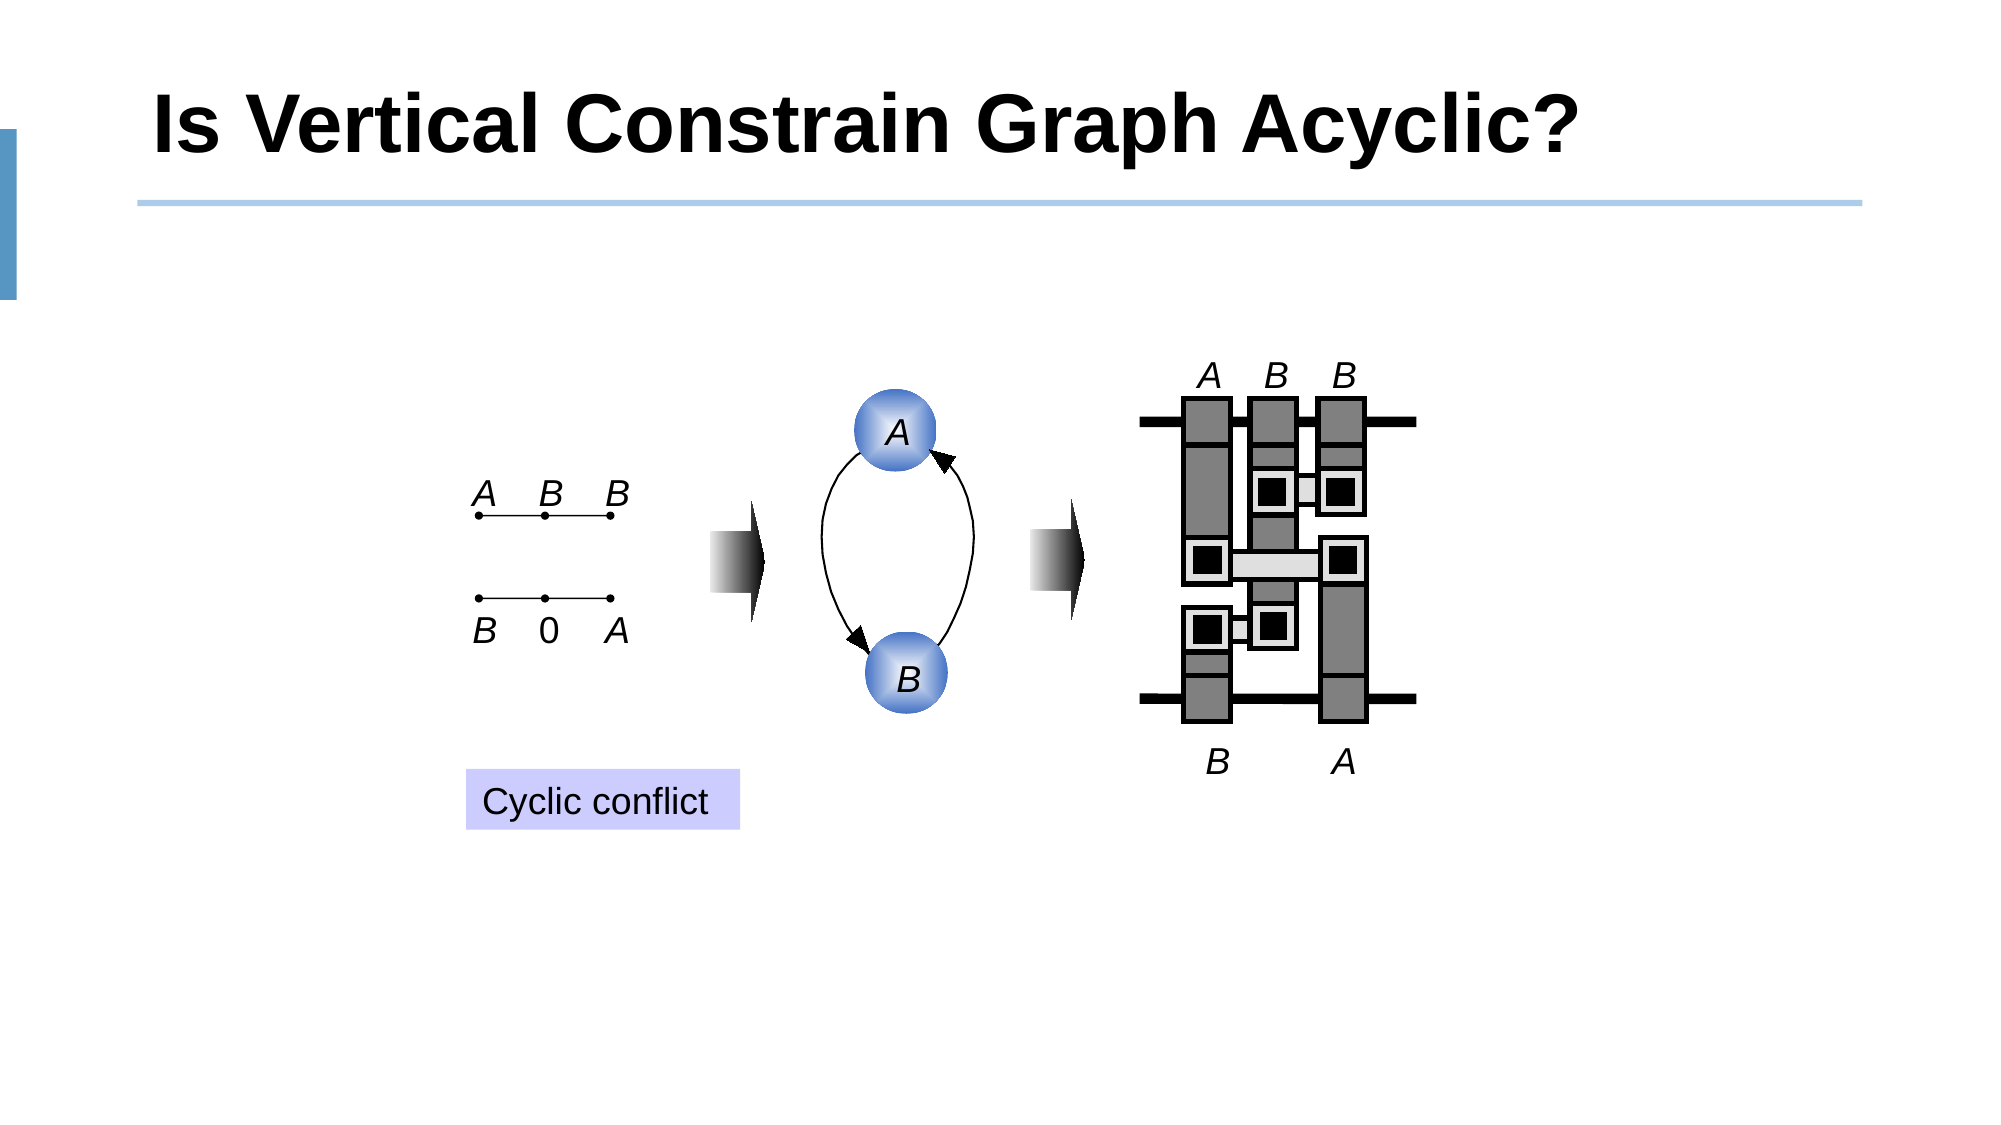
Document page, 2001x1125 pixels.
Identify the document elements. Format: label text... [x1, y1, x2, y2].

text_box [1320, 675, 1367, 722]
text_box [1329, 480, 1353, 504]
text_box [1230, 617, 1250, 642]
text_box [887, 709, 926, 714]
text_box [1029, 499, 1085, 621]
text_box [821, 453, 868, 633]
text_box [1297, 475, 1317, 505]
text_box [1250, 468, 1297, 515]
title Is Vertical Constrain Graph Acyclic? [137, 42, 1863, 208]
text_box A [589, 598, 645, 660]
text_box A [1181, 343, 1239, 405]
text_box [1250, 445, 1297, 468]
text_box [1317, 405, 1365, 445]
text_box [1195, 548, 1220, 572]
text_box B [1247, 343, 1305, 405]
text_box [1331, 548, 1355, 572]
text_box [1250, 580, 1297, 603]
text_box [709, 501, 766, 623]
text_box [1260, 480, 1284, 504]
text_box B [589, 460, 645, 522]
text_box B [880, 647, 964, 709]
text_box [930, 461, 974, 646]
text_box [1250, 515, 1297, 551]
text_box [1183, 607, 1231, 652]
text_box [1250, 603, 1297, 649]
text_box [1183, 675, 1231, 722]
text_box [1231, 551, 1320, 580]
text_box B [1189, 729, 1247, 790]
text_box [1195, 617, 1220, 642]
text_box [865, 631, 939, 705]
text_box B [522, 460, 578, 522]
text_box B [1316, 343, 1373, 405]
text_box [1320, 585, 1367, 675]
text_box [1320, 537, 1367, 585]
text_box [1317, 445, 1365, 468]
text_box [846, 625, 870, 653]
text_box [1262, 614, 1284, 638]
text_box A [1316, 729, 1373, 791]
text_box A [456, 460, 512, 522]
text_box [1183, 537, 1231, 585]
text_box [1317, 468, 1365, 515]
text_box [854, 388, 923, 472]
text_box A [870, 399, 953, 461]
text_box [1183, 398, 1231, 537]
text_box [1250, 398, 1297, 445]
text_box [1183, 652, 1231, 675]
text_box Cyclic conflict [466, 768, 741, 830]
text_box 0 [522, 598, 579, 660]
text_box [929, 449, 956, 474]
text_box B [456, 598, 512, 660]
